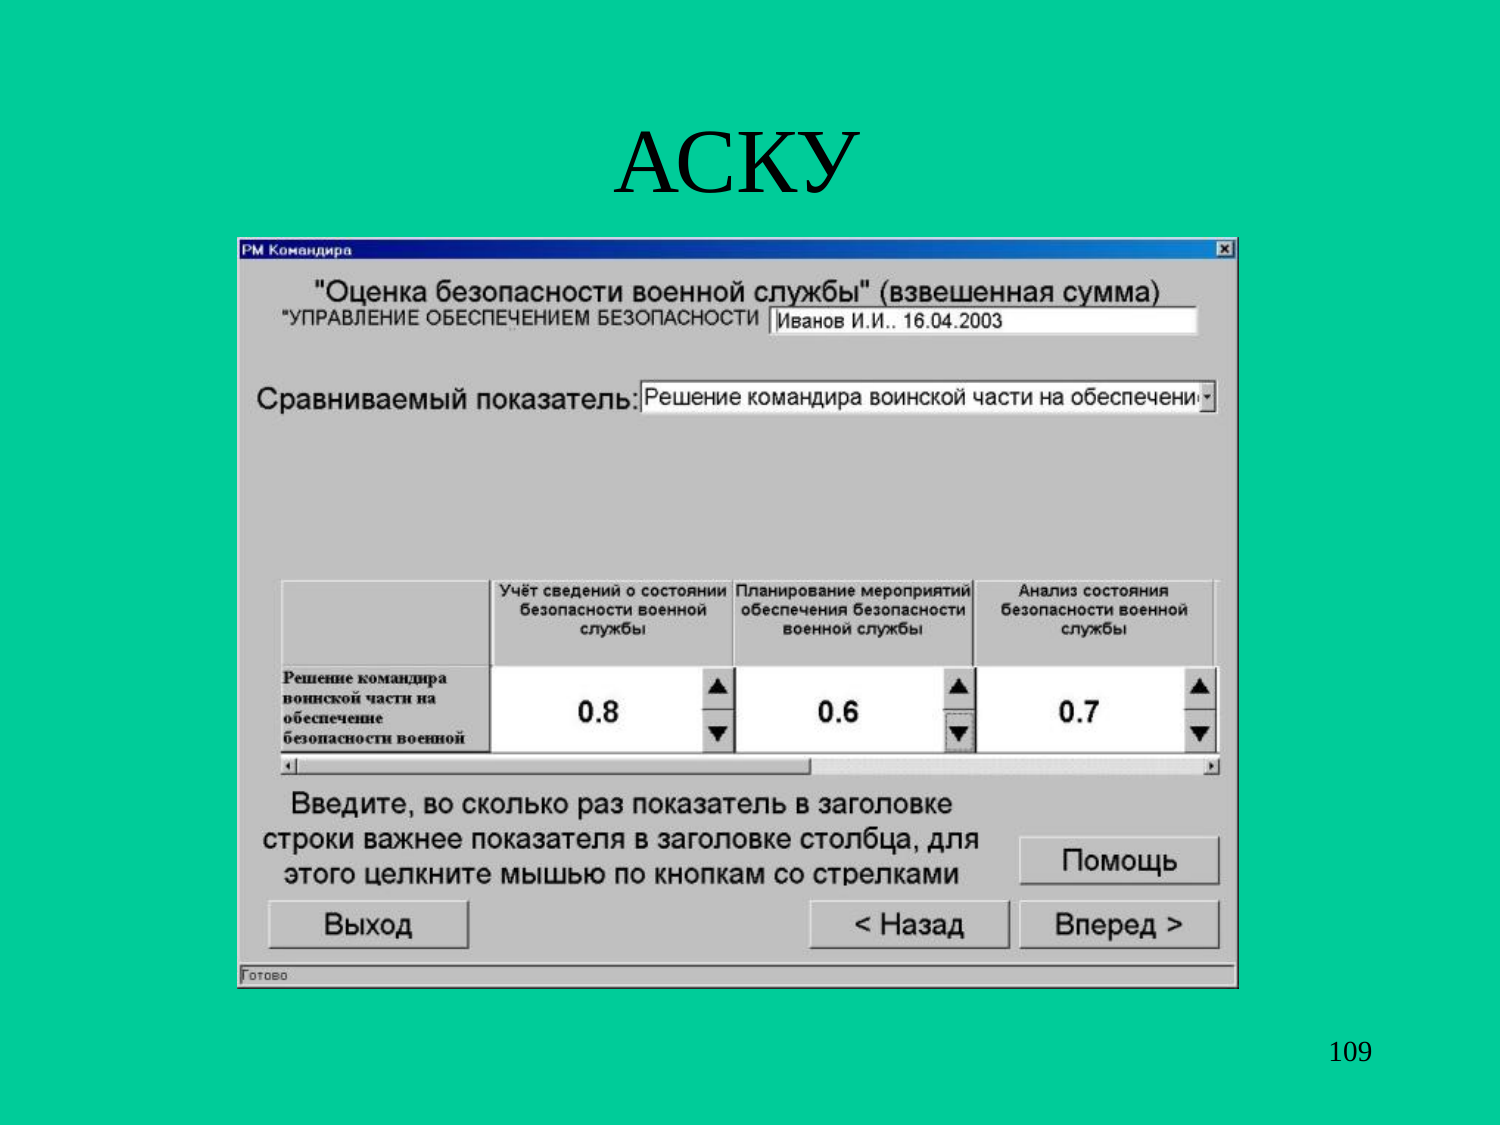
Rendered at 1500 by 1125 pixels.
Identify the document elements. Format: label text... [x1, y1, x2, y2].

picture [237, 237, 1239, 989]
title АСКУ [99, 62, 1375, 250]
slide_number 109 [1074, 1025, 1388, 1100]
